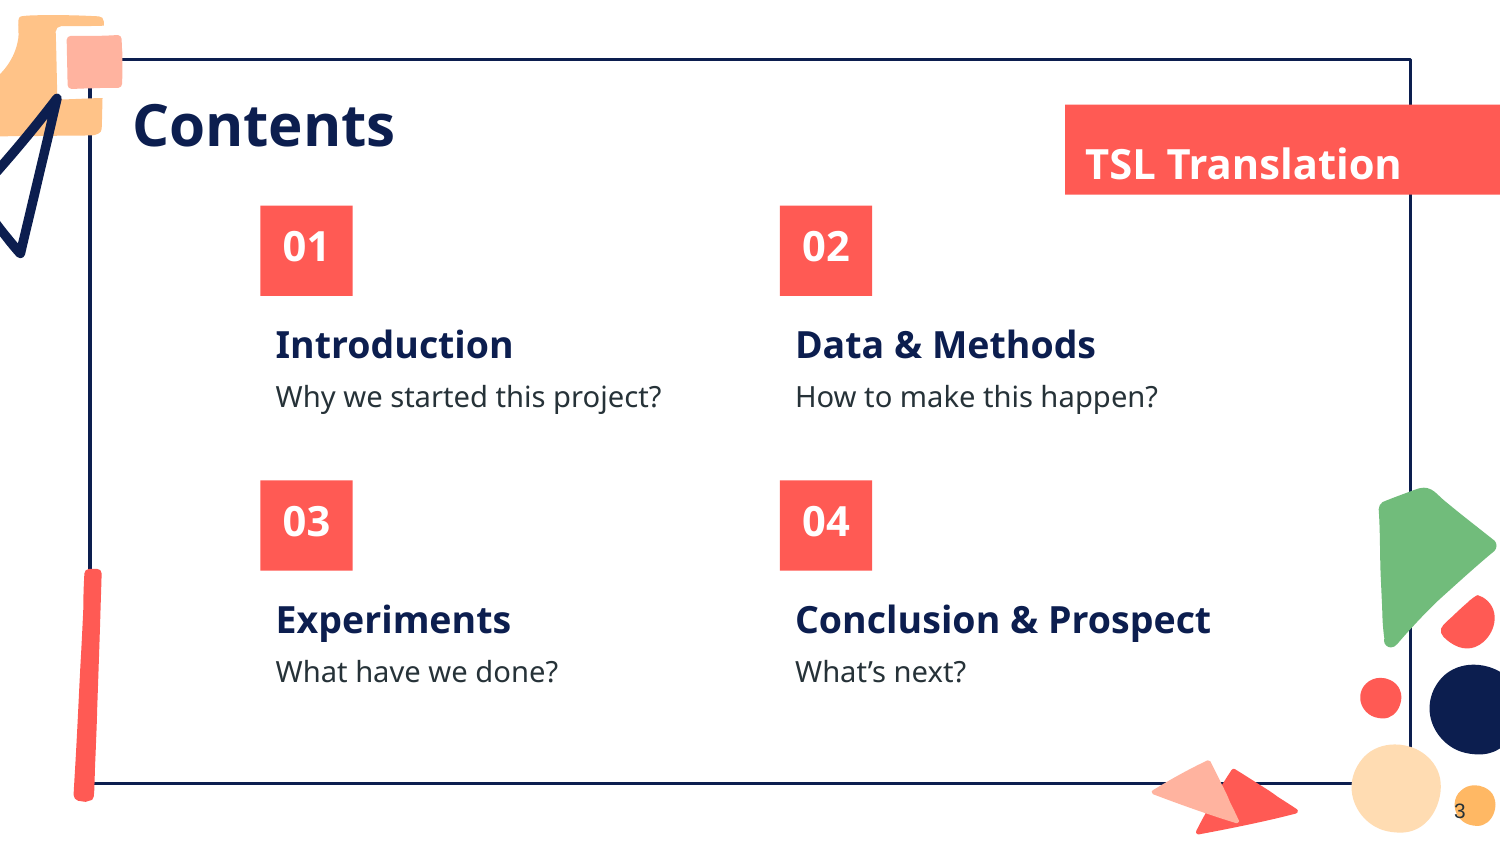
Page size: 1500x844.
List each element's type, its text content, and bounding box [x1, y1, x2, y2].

subtitle 3 [1439, 782, 1473, 828]
title 01 [260, 216, 353, 285]
text_box [779, 560, 873, 571]
subtitle How to make this happen? [779, 363, 1231, 458]
subtitle What have we done? [260, 638, 711, 733]
text_box [1065, 104, 1500, 195]
text_box [260, 285, 353, 296]
text_box [779, 480, 873, 491]
subtitle Data & Methods [779, 305, 1231, 363]
subtitle Experiments [260, 580, 766, 639]
text_box [260, 480, 353, 491]
subtitle Introduction [260, 305, 711, 363]
text_box [260, 205, 353, 216]
title 03 [260, 491, 353, 560]
title 04 [779, 491, 873, 560]
text_box [260, 560, 353, 571]
text_box [779, 205, 873, 216]
subtitle What’s next? [779, 638, 1231, 733]
text_box TSL Translation [1065, 110, 1423, 208]
subtitle Why we started this project? [260, 363, 711, 458]
text_box [779, 285, 873, 296]
title 02 [779, 216, 873, 285]
subtitle Conclusion & Prospect [779, 580, 1231, 638]
title Contents [116, 72, 1383, 167]
